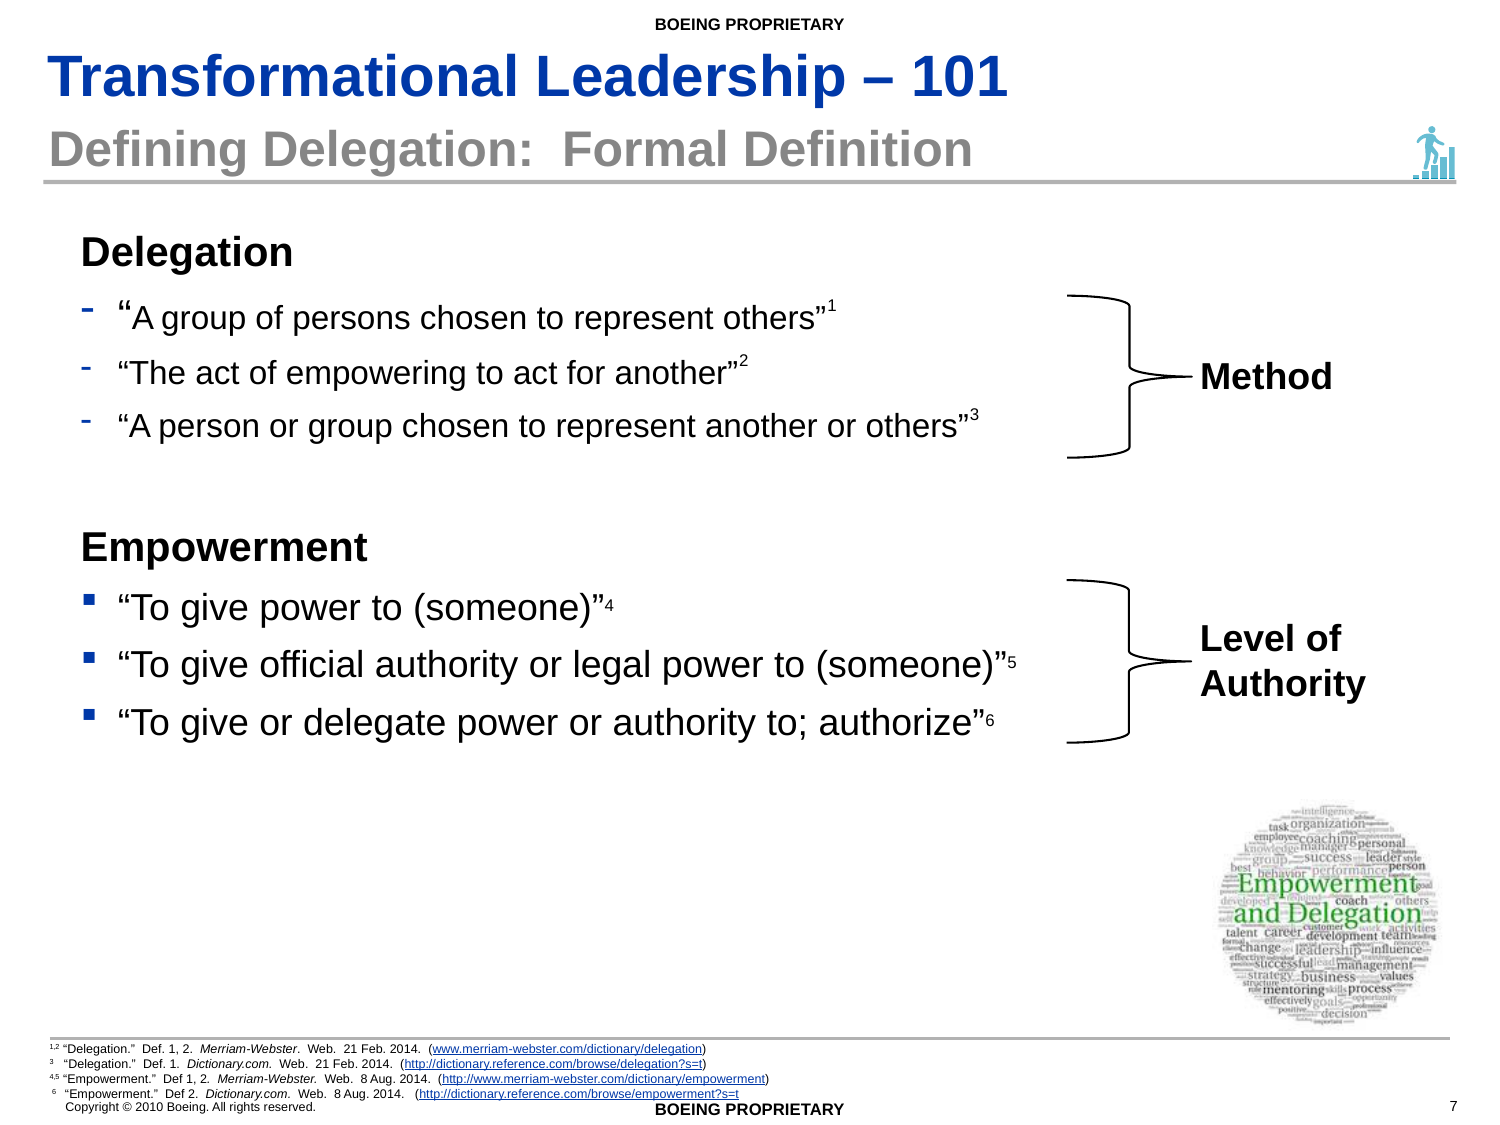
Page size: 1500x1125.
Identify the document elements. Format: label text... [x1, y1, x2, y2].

text_box [1066, 580, 1185, 743]
text_box 1,2 “Delegation.” Def. 1, 2. Merriam-Webster. Web. 21 Feb. 2014. (www.merriam-webster.com/dictionary/delegation) 3 “Delegation.” Def. 1. Dictionary.com. Web. 21 Feb. 2014. (http://dictionary.reference.com/browse/delegation?s=t) 4,5 “Empowerment.” Def 1, 2. Merriam-Webster. Web. 8 Aug. 2014. (http://www.merriam-webster.com/dictionary/empowerment) 6 “Empowerment.” Def 2. Dictionary.com. Web. 8 Aug. 2014. (http://dictionary.reference.com/browse/empowerment?s=t [26, 1033, 1413, 1108]
text_box Level of Authority [1185, 606, 1404, 712]
picture [1212, 799, 1446, 1032]
text_box Method [1185, 344, 1373, 405]
slide_number 7 [1048, 1087, 1459, 1124]
list Delegation “A group of persons chosen to represent others”1 “The act of empowering to act for another”2 “A person or group chosen to represent another or others”3 [37, 217, 1413, 334]
text_box [1067, 295, 1192, 458]
text_box Empowerment “To give power to (someone)”4 “To give official authority or legal power to (someone)”5 “To give or delegate power or authority to; authorize”6 [37, 512, 1413, 628]
title Defining Delegation: Formal Definition [0, 105, 1500, 180]
